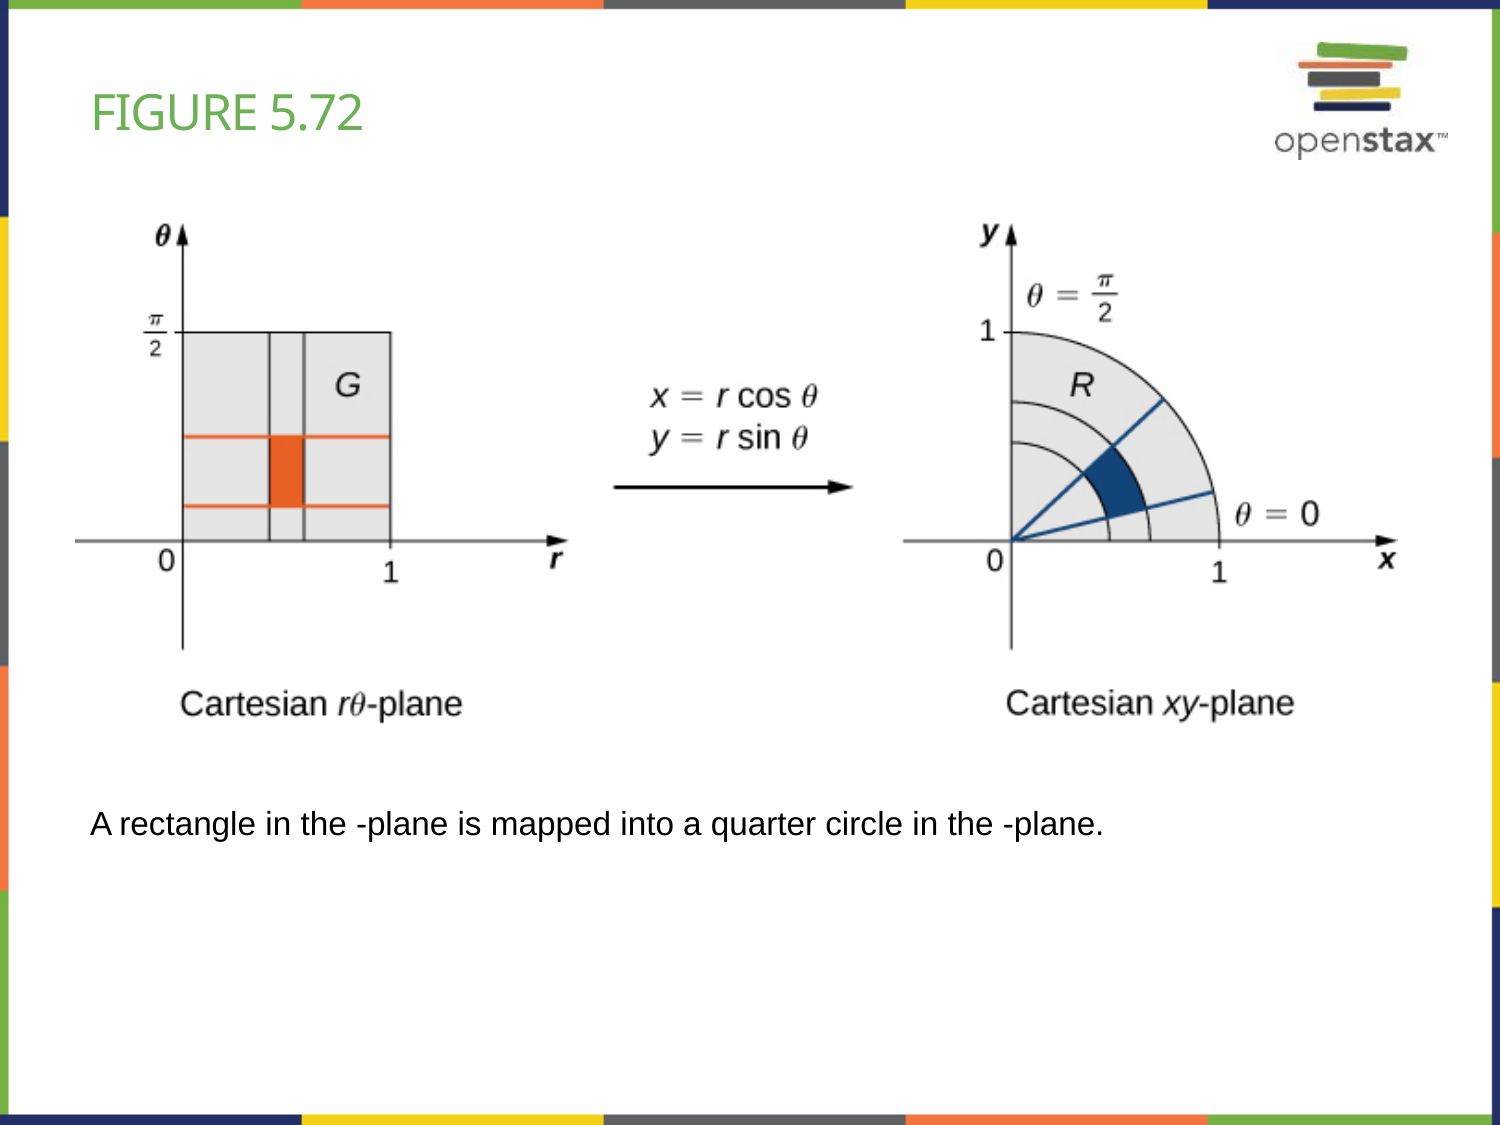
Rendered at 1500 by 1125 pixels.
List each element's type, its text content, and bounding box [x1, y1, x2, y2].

picture [0, 0, 1500, 1125]
title Figure 5.72 [75, 39, 1275, 148]
